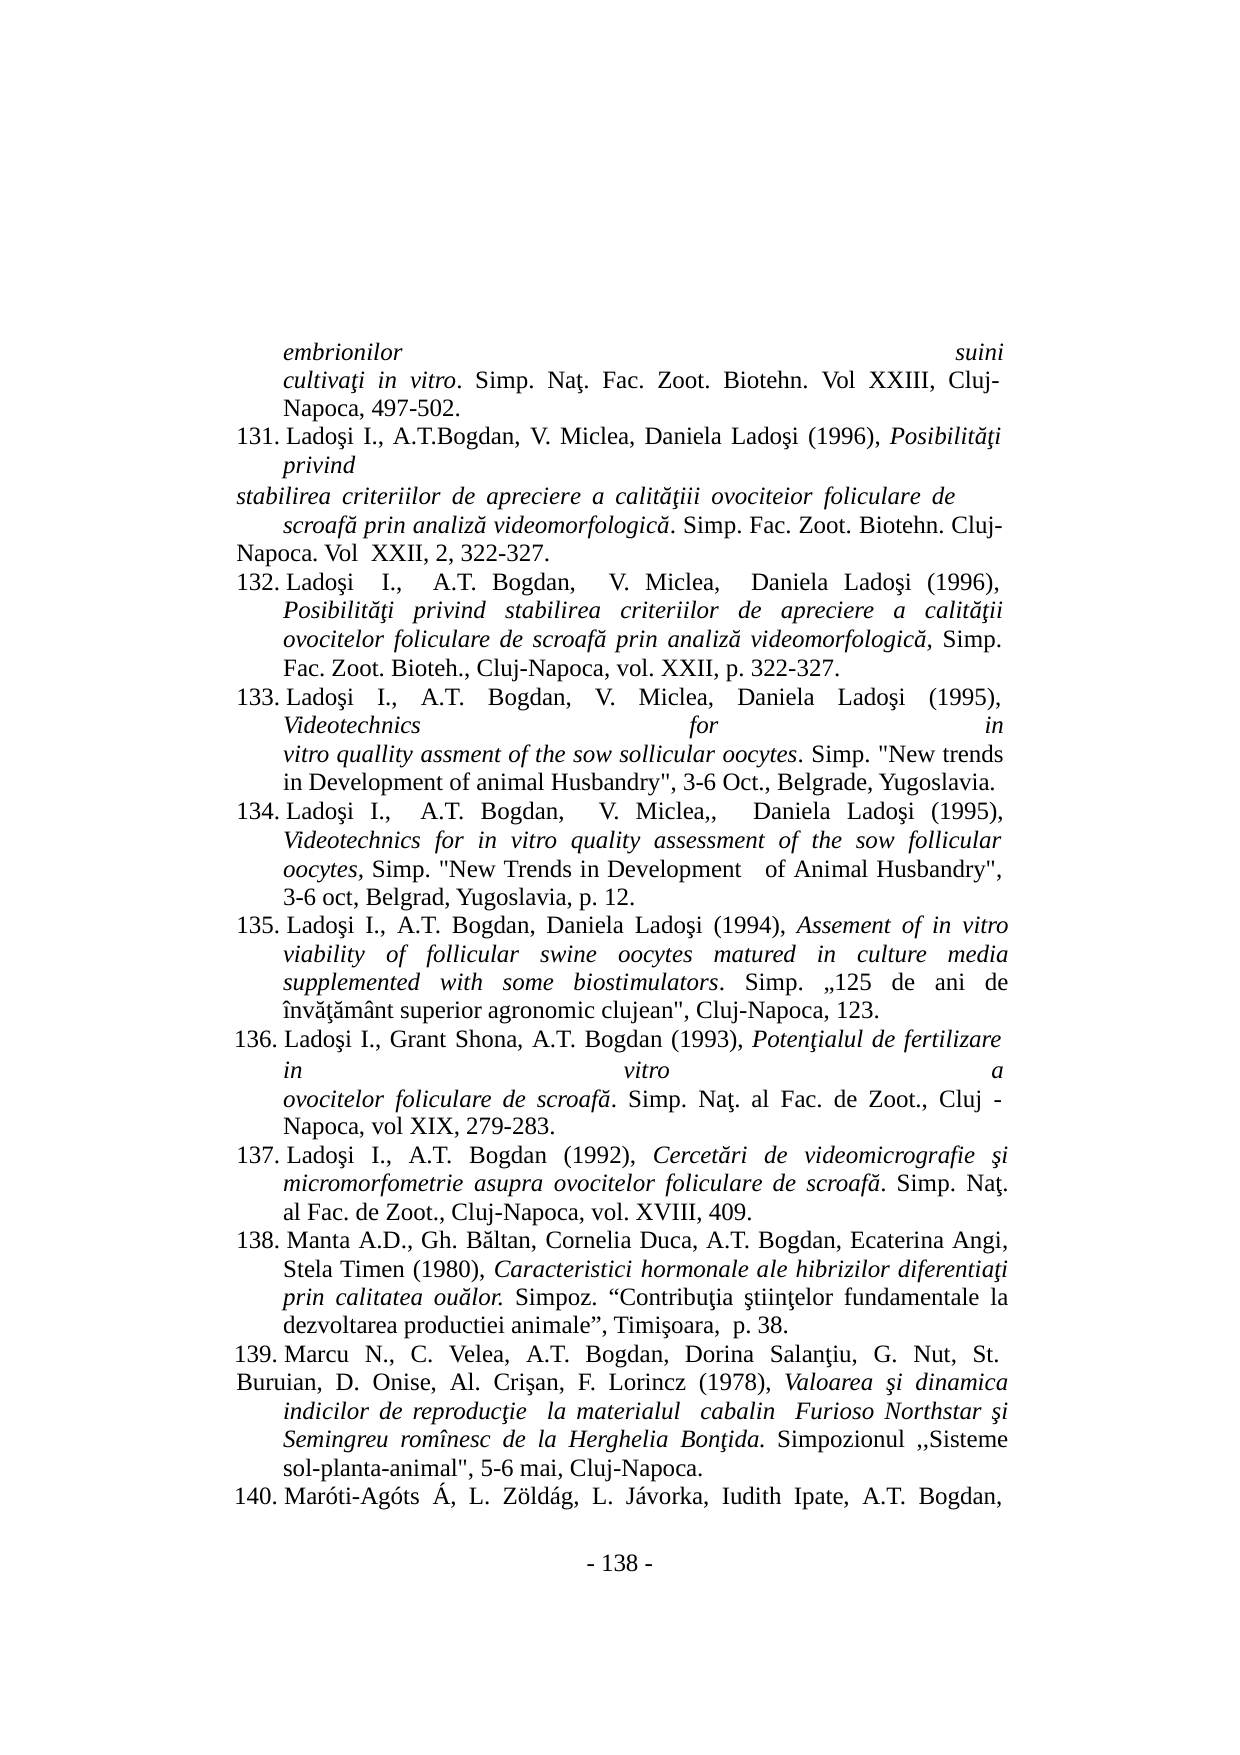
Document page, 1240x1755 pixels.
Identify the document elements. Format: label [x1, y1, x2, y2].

text_box [234, 337, 1011, 1517]
text_box [584, 1549, 660, 1579]
